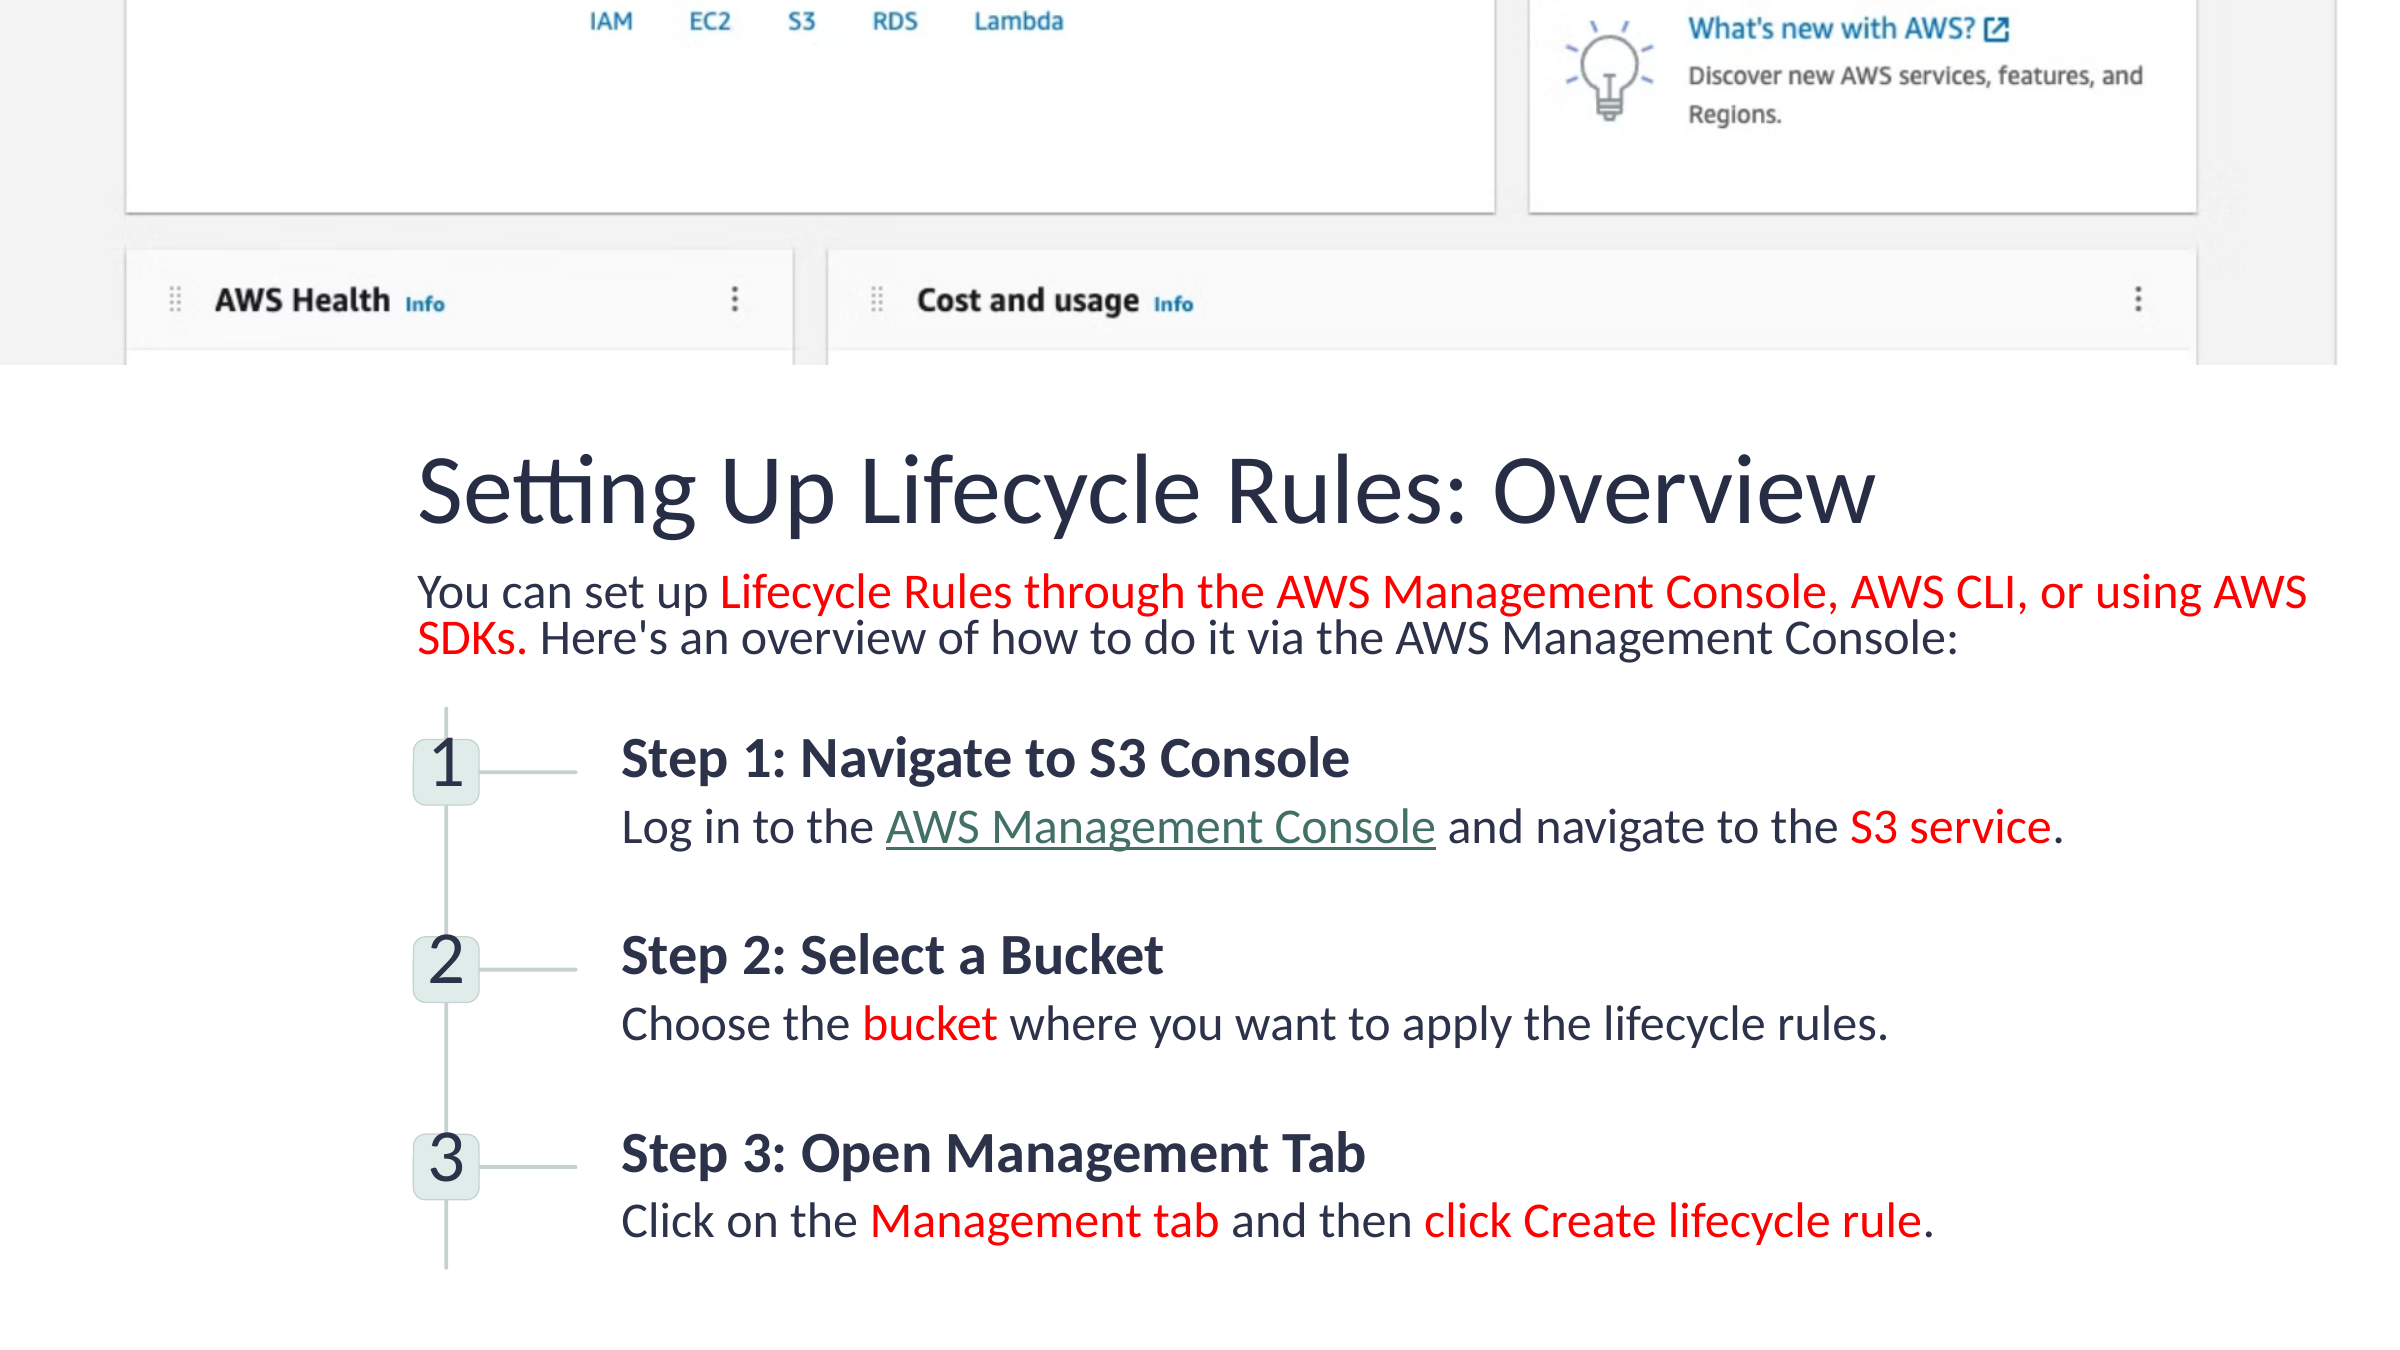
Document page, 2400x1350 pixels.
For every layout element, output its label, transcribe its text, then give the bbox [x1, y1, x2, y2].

text_box Setting Up Lifecycle Rules: Overview [402, 445, 1559, 537]
text_box [444, 1200, 449, 1270]
text_box [444, 806, 449, 936]
text_box [444, 706, 449, 739]
text_box [413, 739, 480, 806]
text_box You can set up Lifecycle Rules through the AWS Management Console, AWS CLI, or using AWS SDKs. Here's an overview of how to do it via the AWS Management Console: [402, 564, 2330, 674]
text_box [480, 770, 578, 775]
text_box 1 [439, 750, 453, 795]
text_box [480, 967, 578, 972]
text_box 3 [435, 1145, 458, 1189]
text_box Choose the bucket where you want to apply the lifecycle rules. [606, 996, 1998, 1043]
text_box Step 1: Navigate to S3 Console [606, 735, 1084, 782]
picture [0, 0, 2400, 365]
text_box Log in to the AWS Management Console and navigate to the S3 service. [606, 798, 2067, 846]
text_box Step 2: Select a Bucket [606, 933, 972, 979]
text_box [480, 1165, 578, 1169]
text_box [444, 1003, 449, 1134]
text_box [413, 936, 480, 1003]
text_box [0, 365, 2400, 1350]
text_box Step 3: Open Management Tab [606, 1130, 1093, 1177]
text_box [413, 1134, 480, 1200]
text_box 2 [435, 947, 458, 992]
text_box Click on the Management tab and then click Create lifecycle rule. [606, 1193, 1998, 1241]
